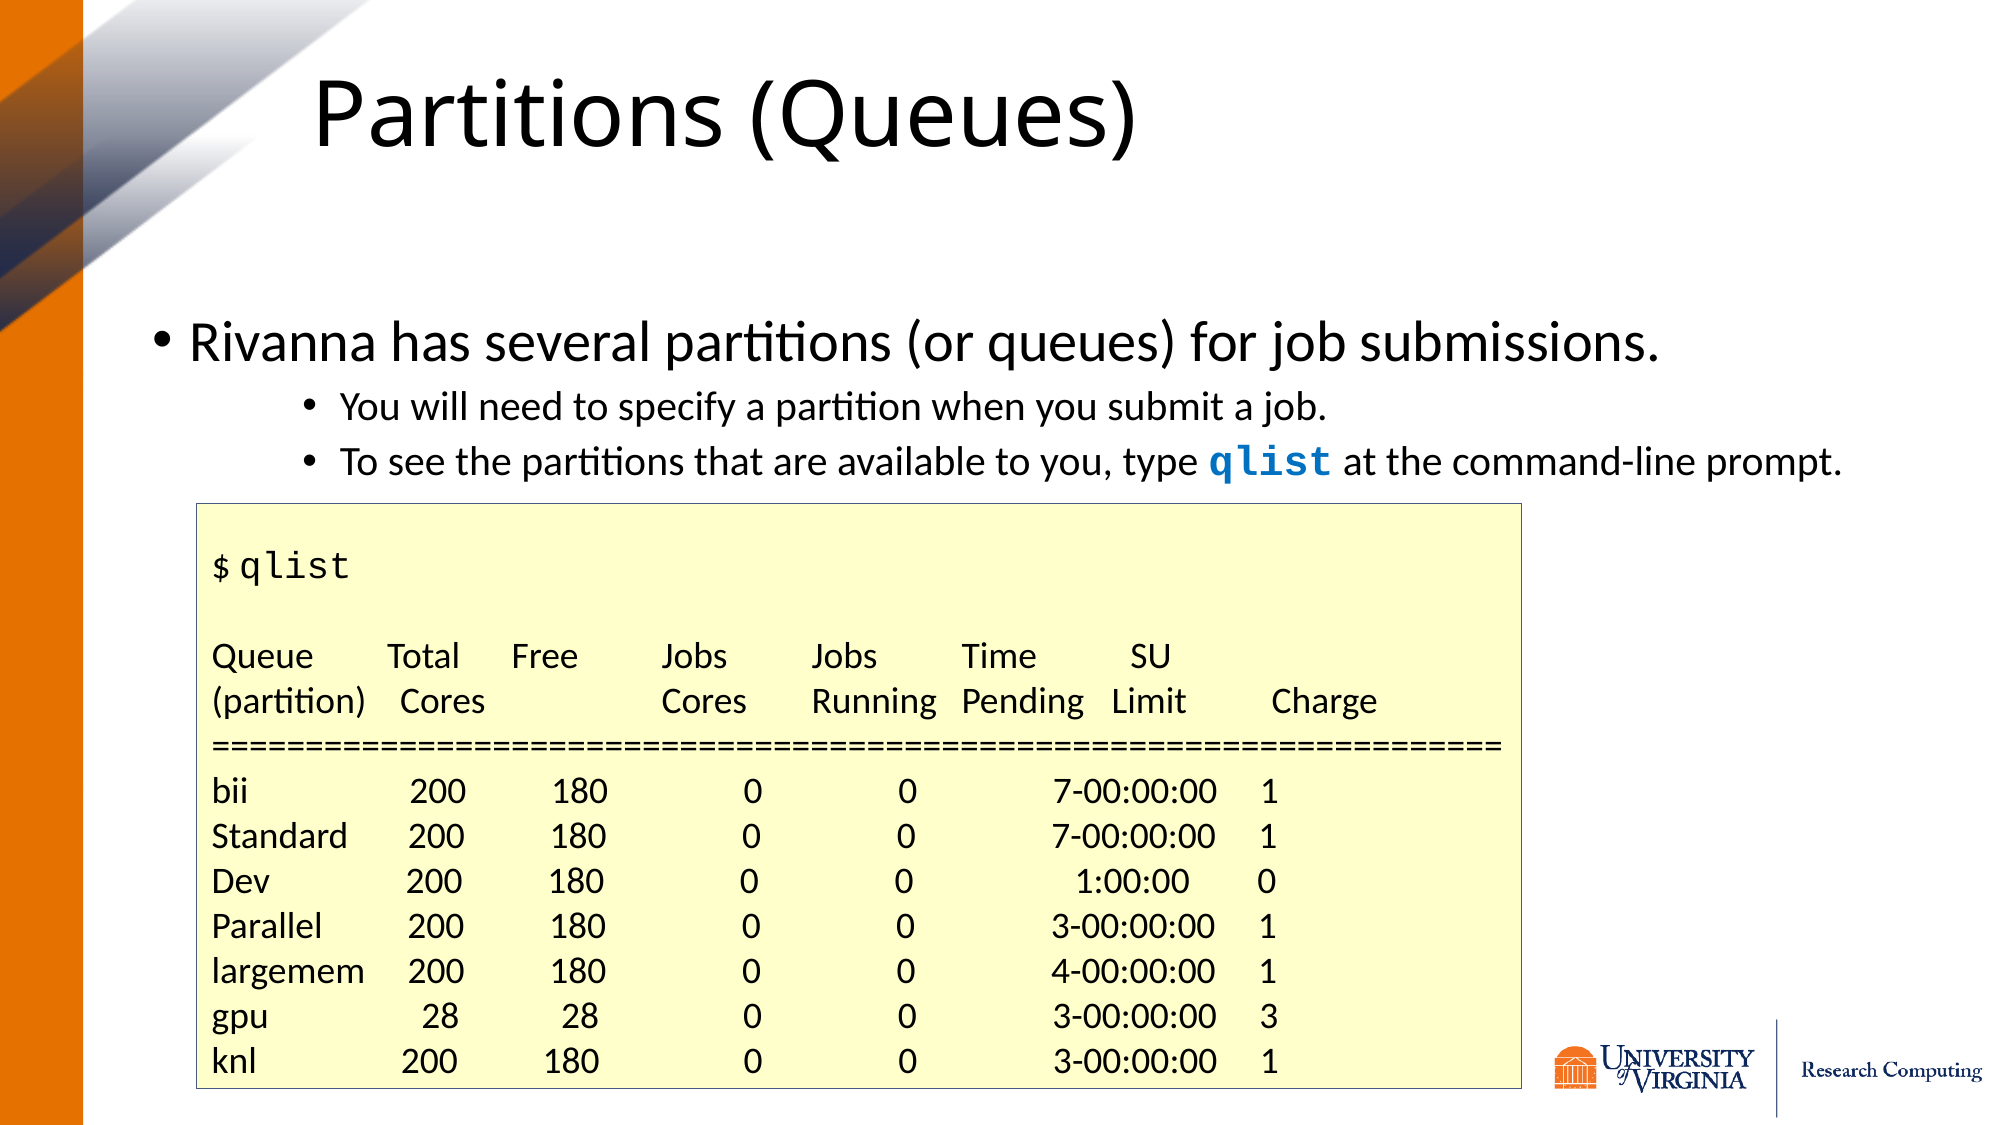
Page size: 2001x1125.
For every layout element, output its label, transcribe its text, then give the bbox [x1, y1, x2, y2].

picture [0, 0, 378, 338]
title Partitions (Queues) [296, 59, 1873, 278]
picture [1544, 1011, 1996, 1124]
text_box $ qlist Queue Total Free Jobs Jobs Time SU (partition) Cores Cores Running Pending Limit Charge ===================================================================== bii 200 180 0 0 7-00:00:00 1 Standard 200 180 0 0 7-00:00:00 1 Dev 200 180 0 0 1:00:00 0 Parallel 200 180 0 0 3-00:00:00 1 largemem 200 180 0 0 4-00:00:00 1 gpu 28 28 0 0 3-00:00:00 3 knl 200 180 0 0 3-00:00:00 1 [196, 503, 1522, 1089]
list Rivanna has several partitions (or queues) for job submissions. You will need to specify a partition when you submit a job. To see the partitions that are available to you, type qlist at the command-line prompt. [137, 303, 1863, 1050]
